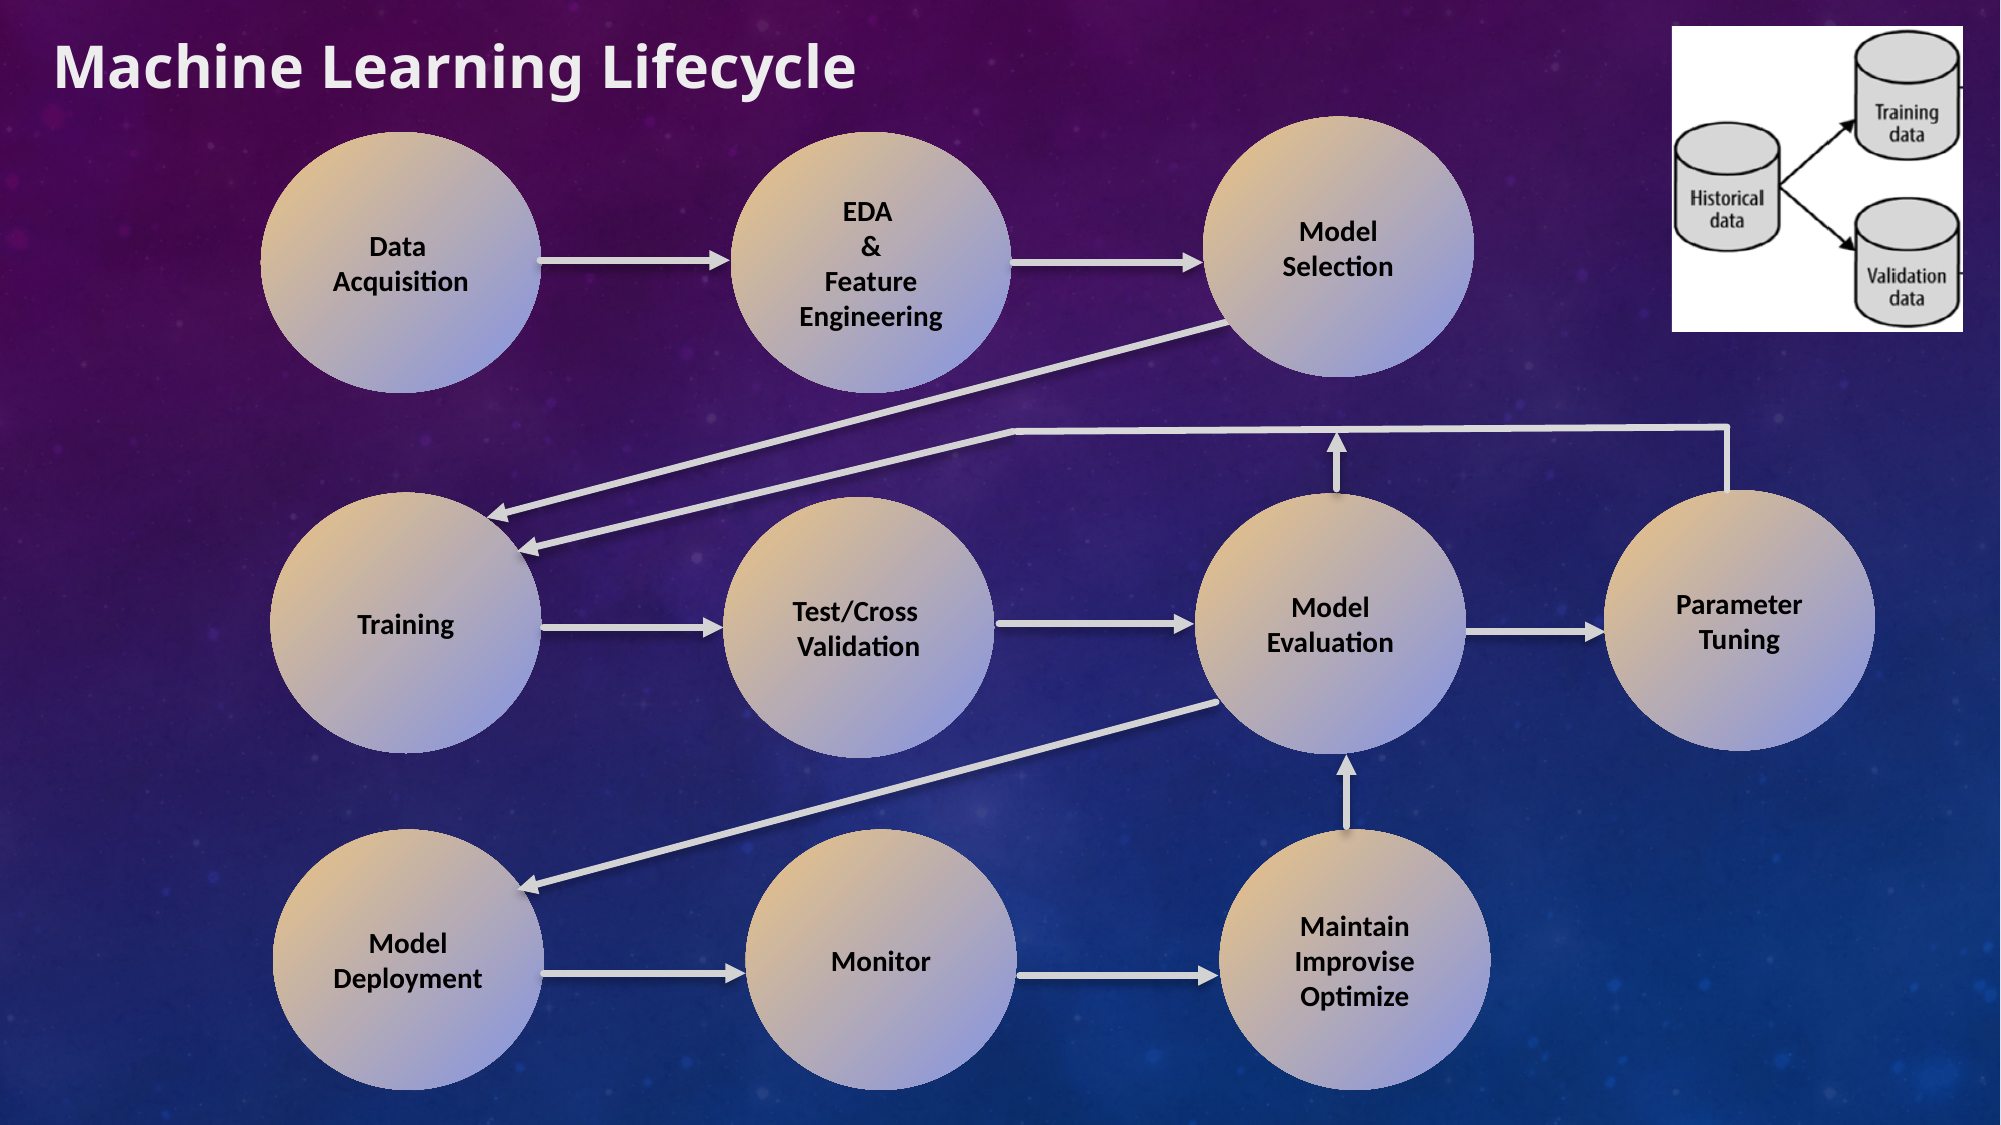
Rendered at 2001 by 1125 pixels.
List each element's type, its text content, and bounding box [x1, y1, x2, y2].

text_box Model Selection [1203, 116, 1474, 377]
picture [0, 0, 2001, 1125]
text_box Model Evaluation [1195, 562, 1444, 754]
text_box Machine Learning Lifecycle [37, 14, 894, 114]
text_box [516, 426, 1728, 552]
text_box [516, 701, 1217, 890]
text_box Test/Cross Validation [723, 562, 995, 701]
text_box Training [270, 492, 542, 754]
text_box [1450, 489, 1876, 751]
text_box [486, 321, 1229, 518]
text_box Data Acquisition [260, 132, 533, 393]
text_box Monitor [745, 901, 1013, 1090]
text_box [539, 131, 1012, 393]
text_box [1019, 829, 1491, 1091]
text_box Model Deployment [273, 829, 544, 1090]
